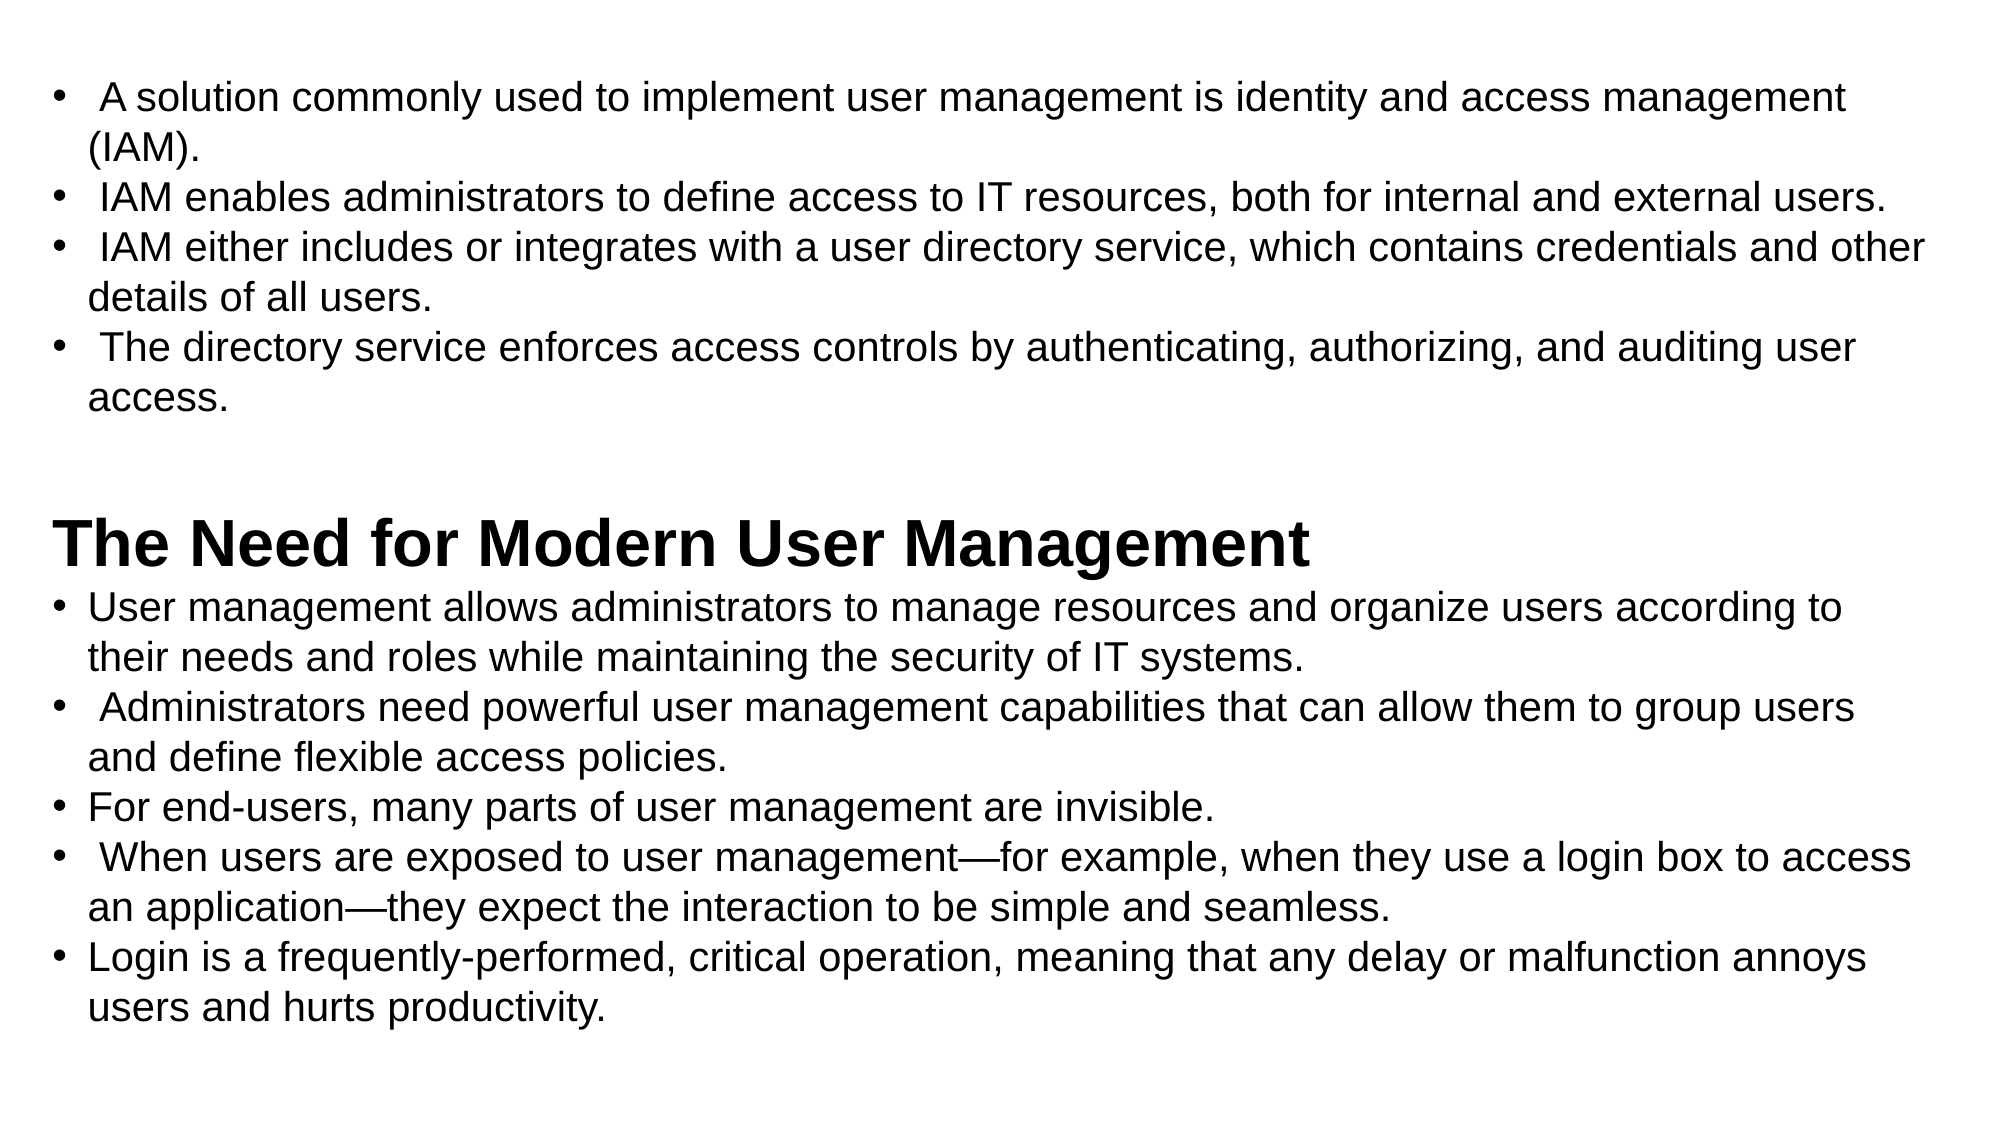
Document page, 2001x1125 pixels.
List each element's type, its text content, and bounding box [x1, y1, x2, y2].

text_box A solution commonly used to implement user management is identity and access management (IAM). IAM enables administrators to define access to IT resources, both for internal and external users. IAM either includes or integrates with a user directory service, which contains credentials and other details of all users. The directory service enforces access controls by authenticating, authorizing, and auditing user access. The Need for Modern User Management User management allows administrators to manage resources and organize users according to their needs and roles while maintaining the security of IT systems. Administrators need powerful user management capabilities that can allow them to group users and define flexible access policies. For end-users, many parts of user management are invisible. When users are exposed to user management—for example, when they use a login box to access an application—they expect the interaction to be simple and seamless. Login is a frequently-performed, critical operation, meaning that any delay or malfunction annoys users and hurts productivity. [37, 62, 1950, 1038]
